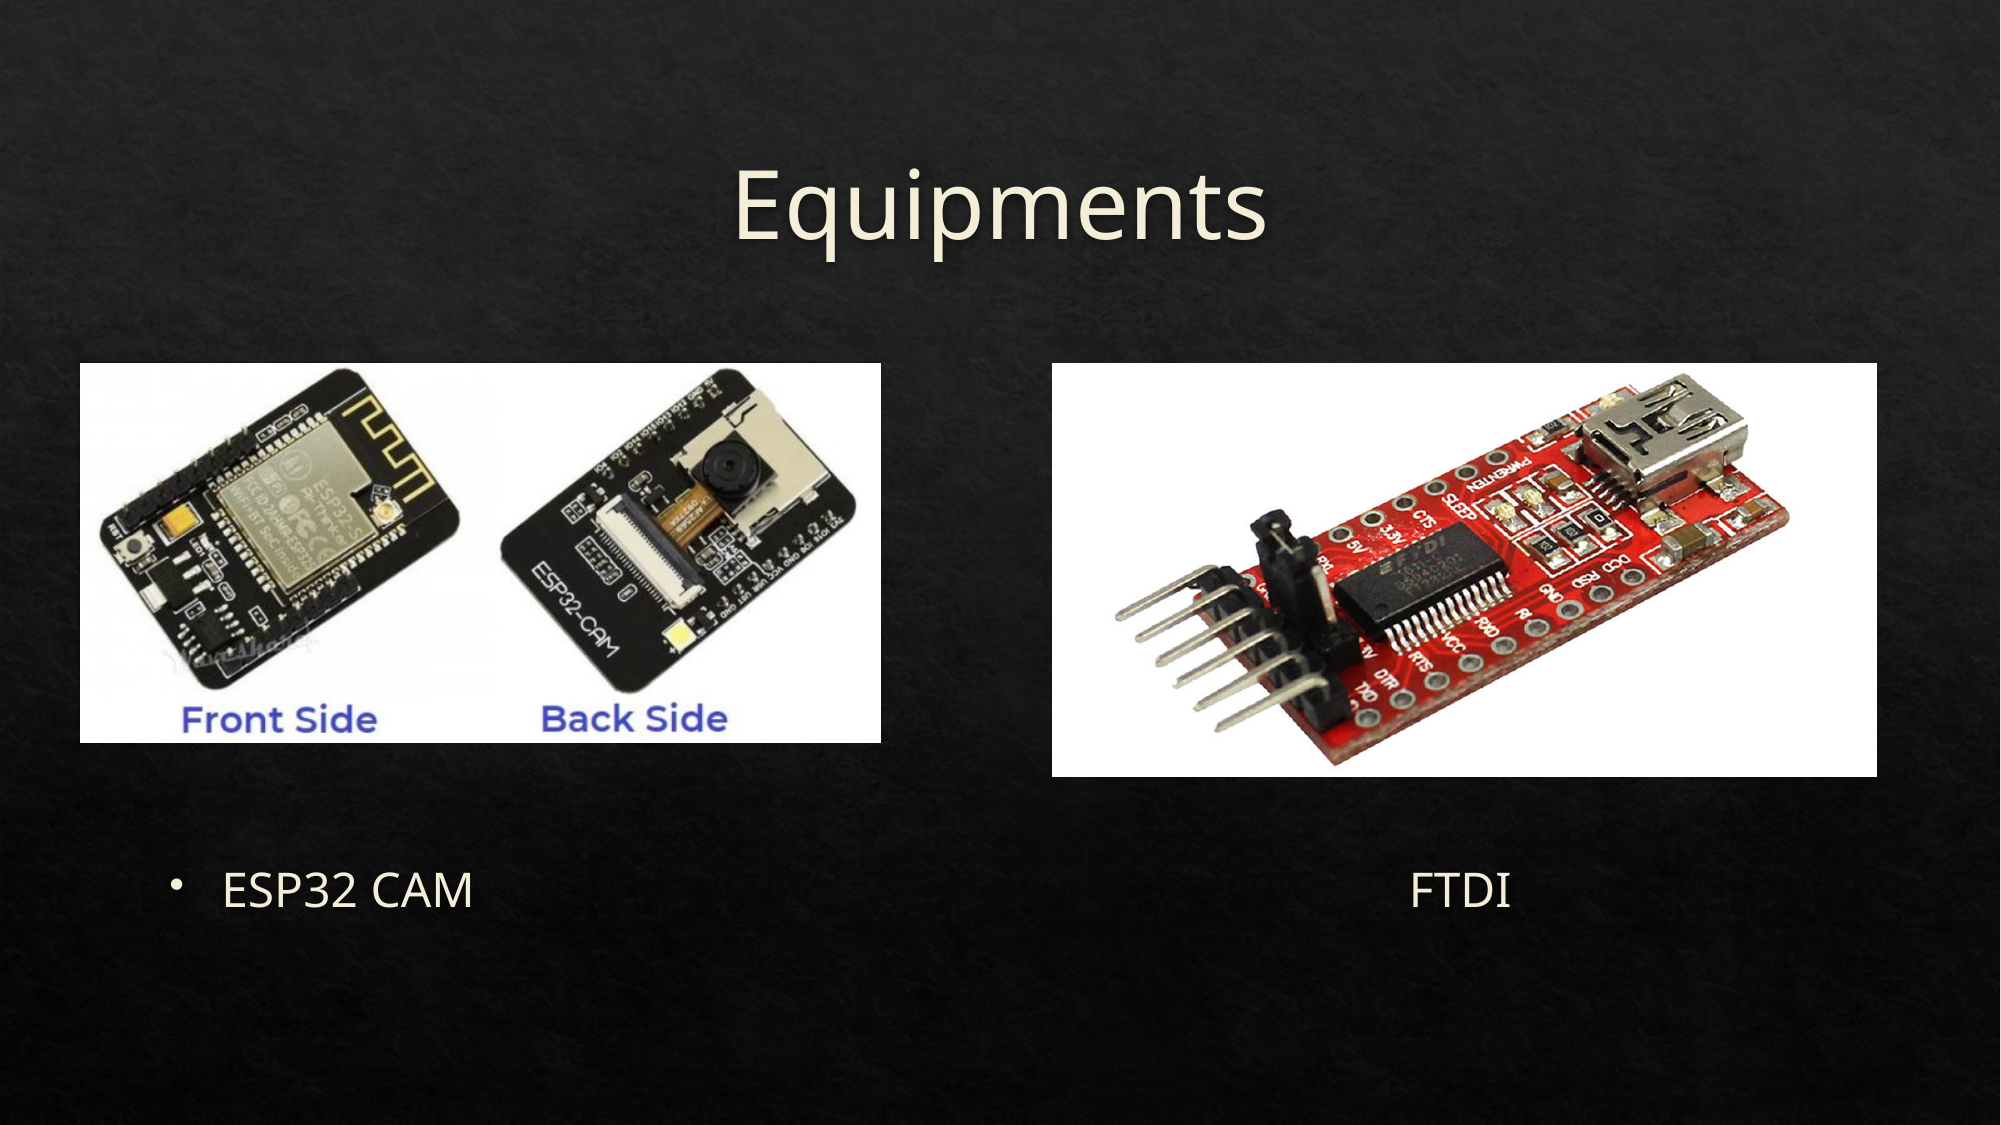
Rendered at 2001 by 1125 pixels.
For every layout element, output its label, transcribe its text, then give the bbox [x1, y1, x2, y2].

title Equipments [150, 105, 1850, 313]
picture [79, 363, 881, 743]
list ESP32 CAM FTDI [149, 340, 1849, 950]
picture [1051, 363, 1878, 777]
